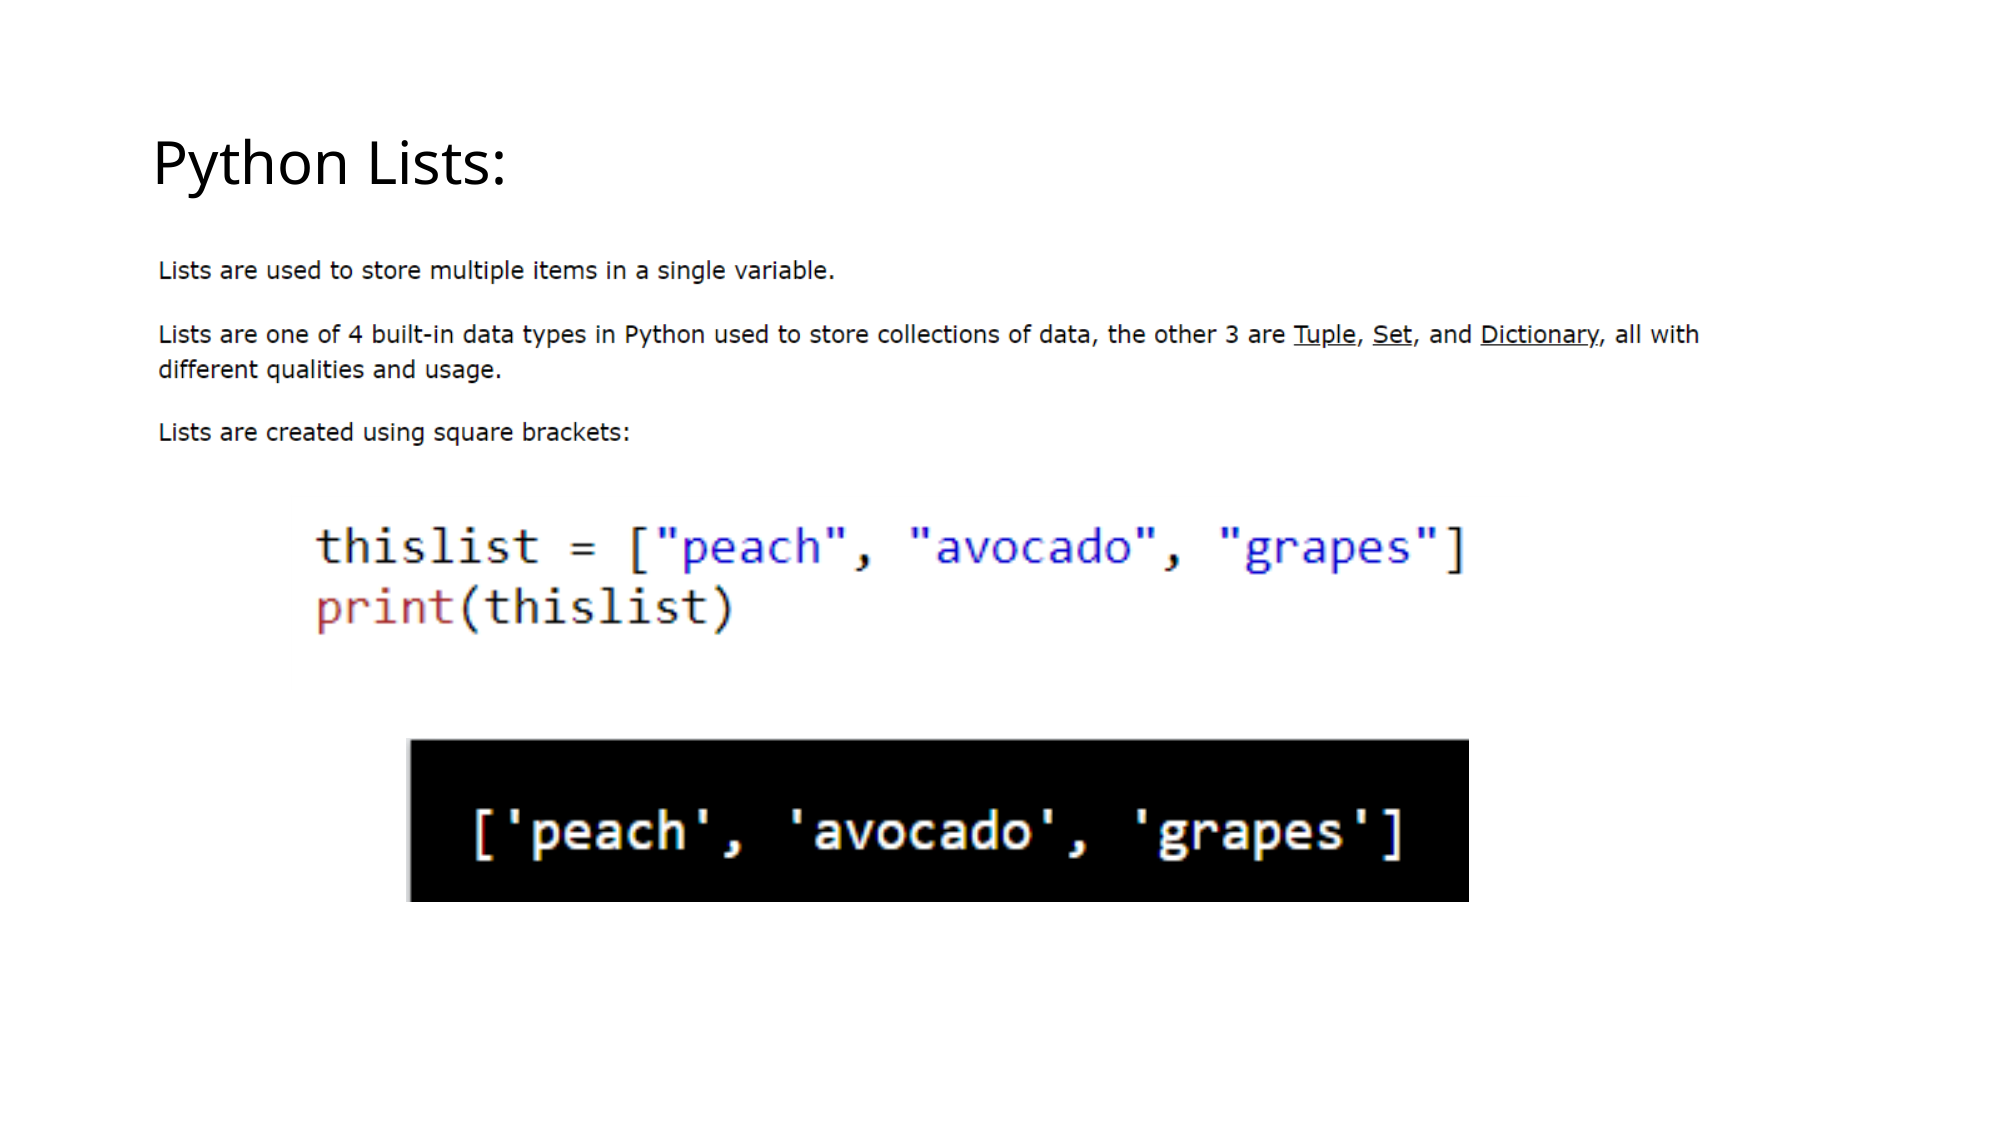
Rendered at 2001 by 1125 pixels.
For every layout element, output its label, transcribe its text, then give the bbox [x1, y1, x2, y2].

picture [290, 495, 1529, 690]
picture [405, 738, 1469, 902]
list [137, 249, 1707, 456]
title Python Lists: [137, 59, 1863, 278]
